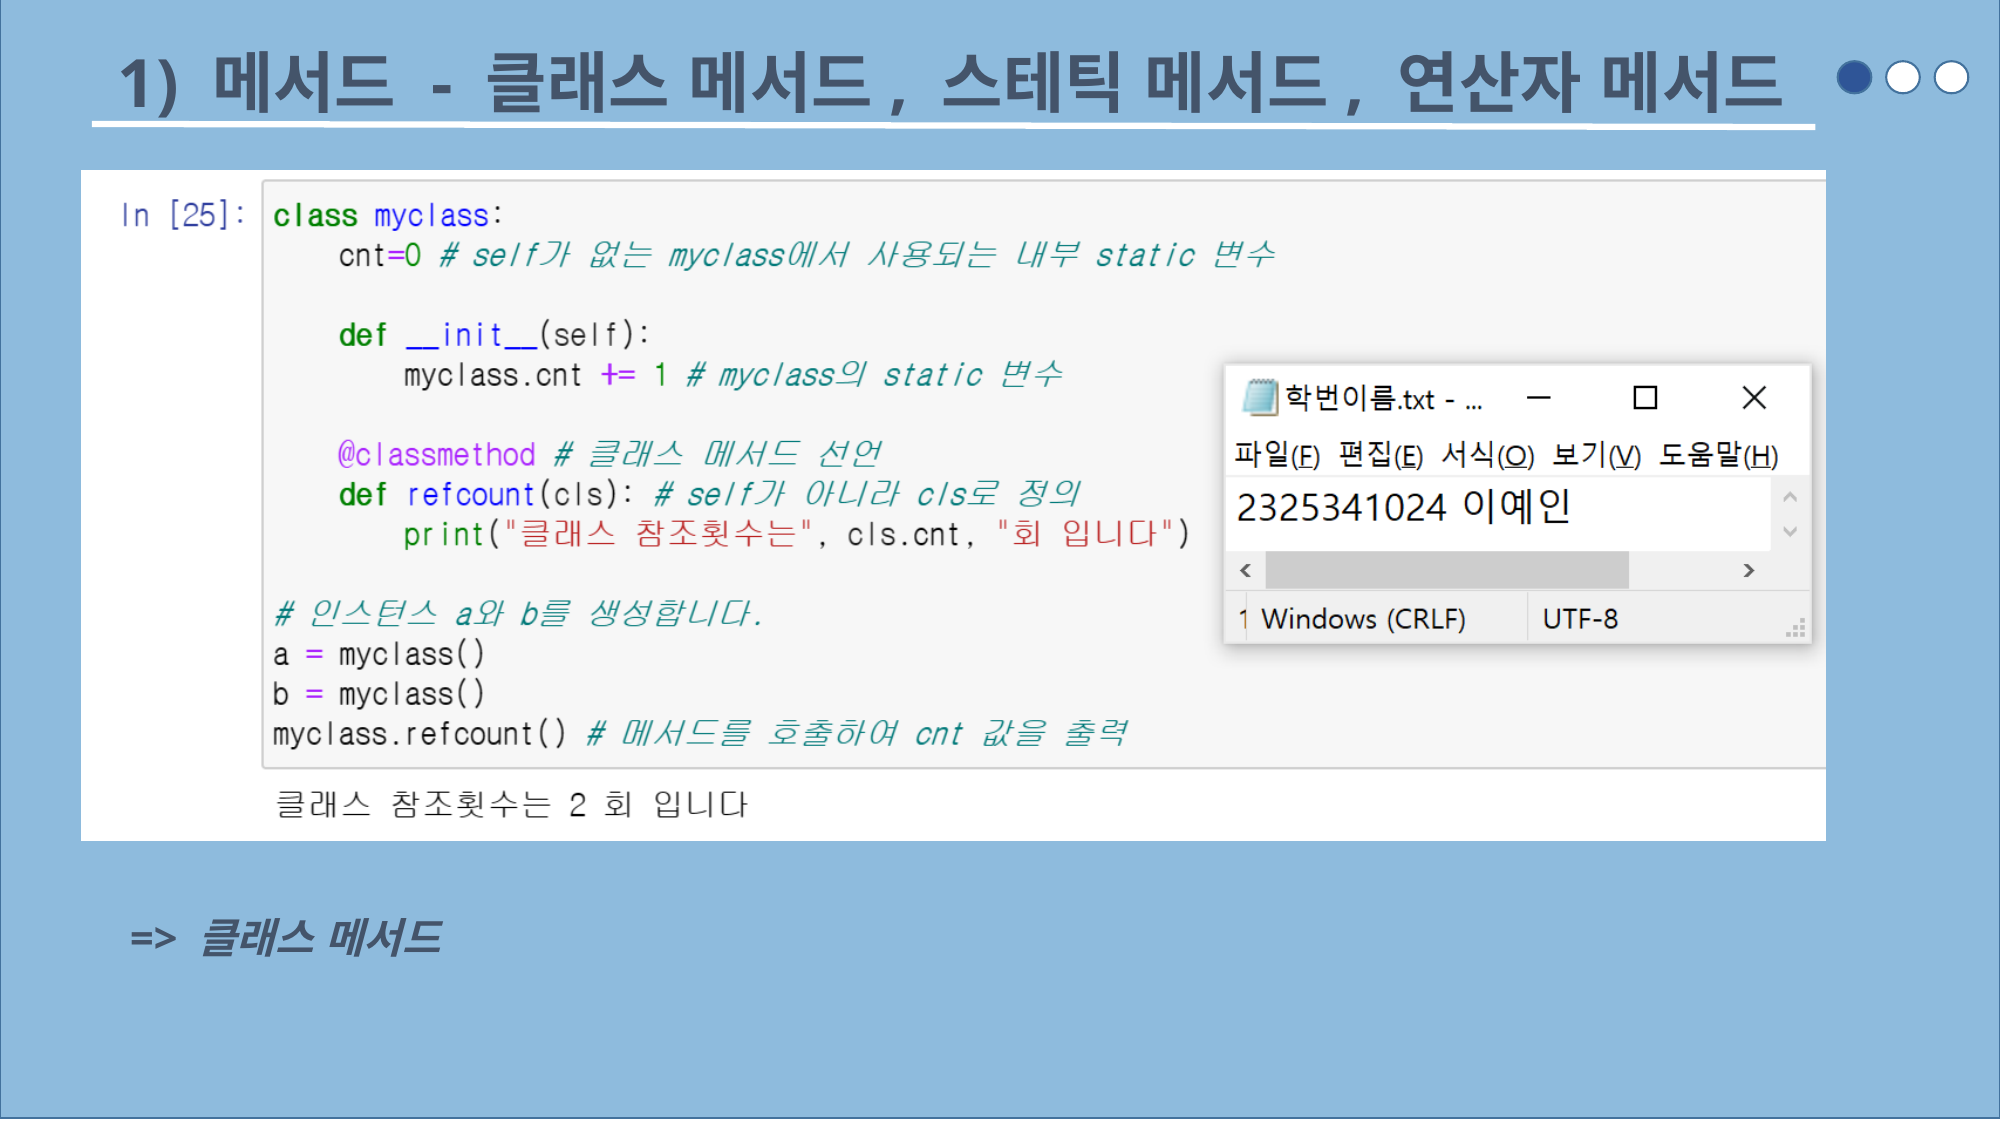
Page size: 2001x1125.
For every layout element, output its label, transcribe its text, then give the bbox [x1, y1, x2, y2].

text_box 1) 메서드 - 클래스 메서드, 스테틱 메서드, 연산자 메서드 [103, 33, 2000, 129]
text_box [1837, 61, 1969, 94]
text_box => 클래스 메서드 [114, 904, 1897, 970]
text_box [0, 0, 2000, 1119]
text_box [91, 123, 1816, 127]
picture [81, 170, 1826, 841]
